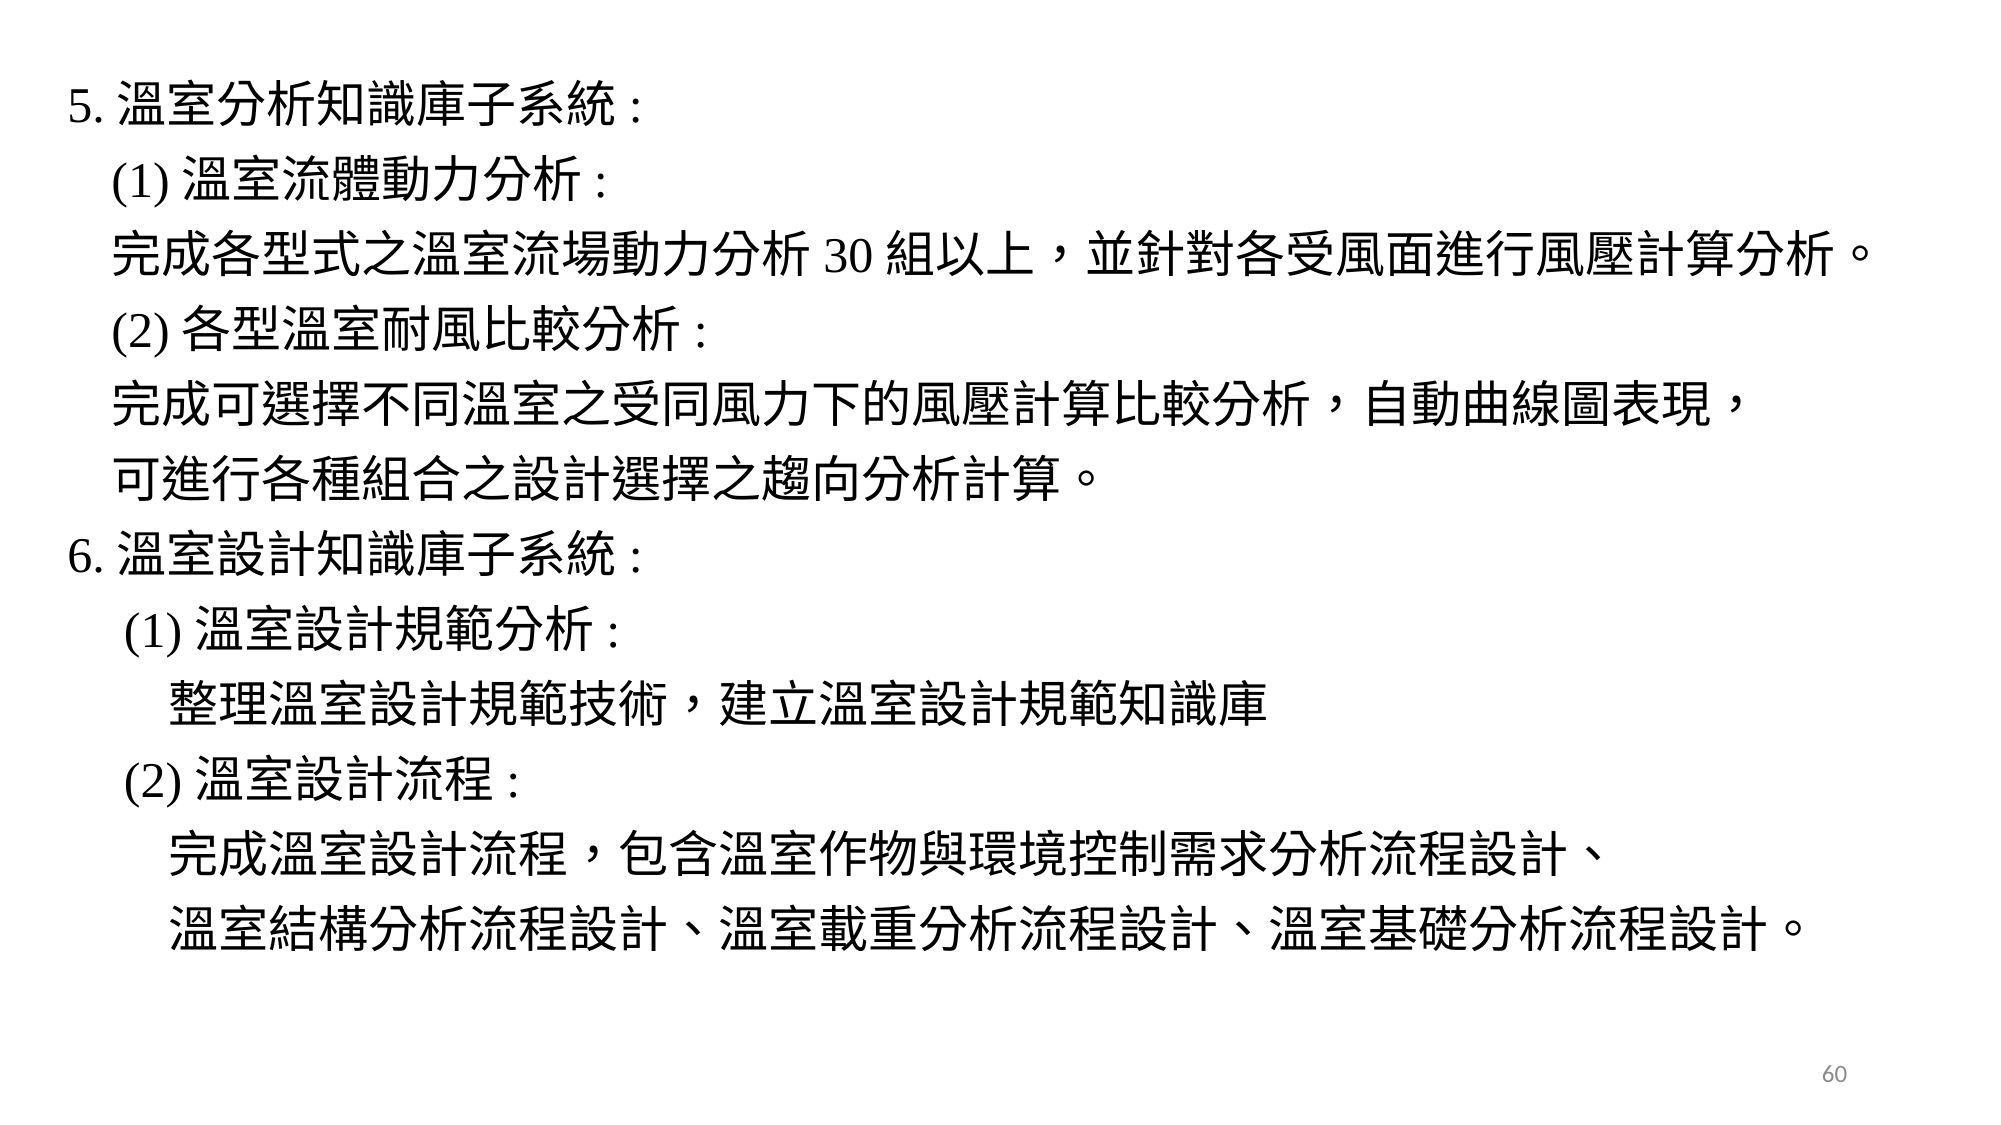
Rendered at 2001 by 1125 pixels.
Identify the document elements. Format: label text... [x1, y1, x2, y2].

text_box 5.溫室分析知識庫子系統: (1)溫室流體動力分析: 完成各型式之溫室流場動力分析30組以上，並針對各受風面進行風壓計算分析。 (2)各型溫室耐風比較分析: 完成可選擇不同溫室之受同風力下的風壓計算比較分析，自動曲線圖表現， 可進行各種組合之設計選擇之趨向分析計算。 6.溫室設計知識庫子系統: (1)溫室設計規範分析: 整理溫室設計規範技術，建立溫室設計規範知識庫 (2)溫室設計流程: 完成溫室設計流程，包含溫室作物與環境控制需求分析流程設計、 溫室結構分析流程設計、溫室載重分析流程設計、溫室基礎分析流程設計。 [52, 62, 1984, 965]
slide_number 60 [1412, 1042, 1863, 1103]
